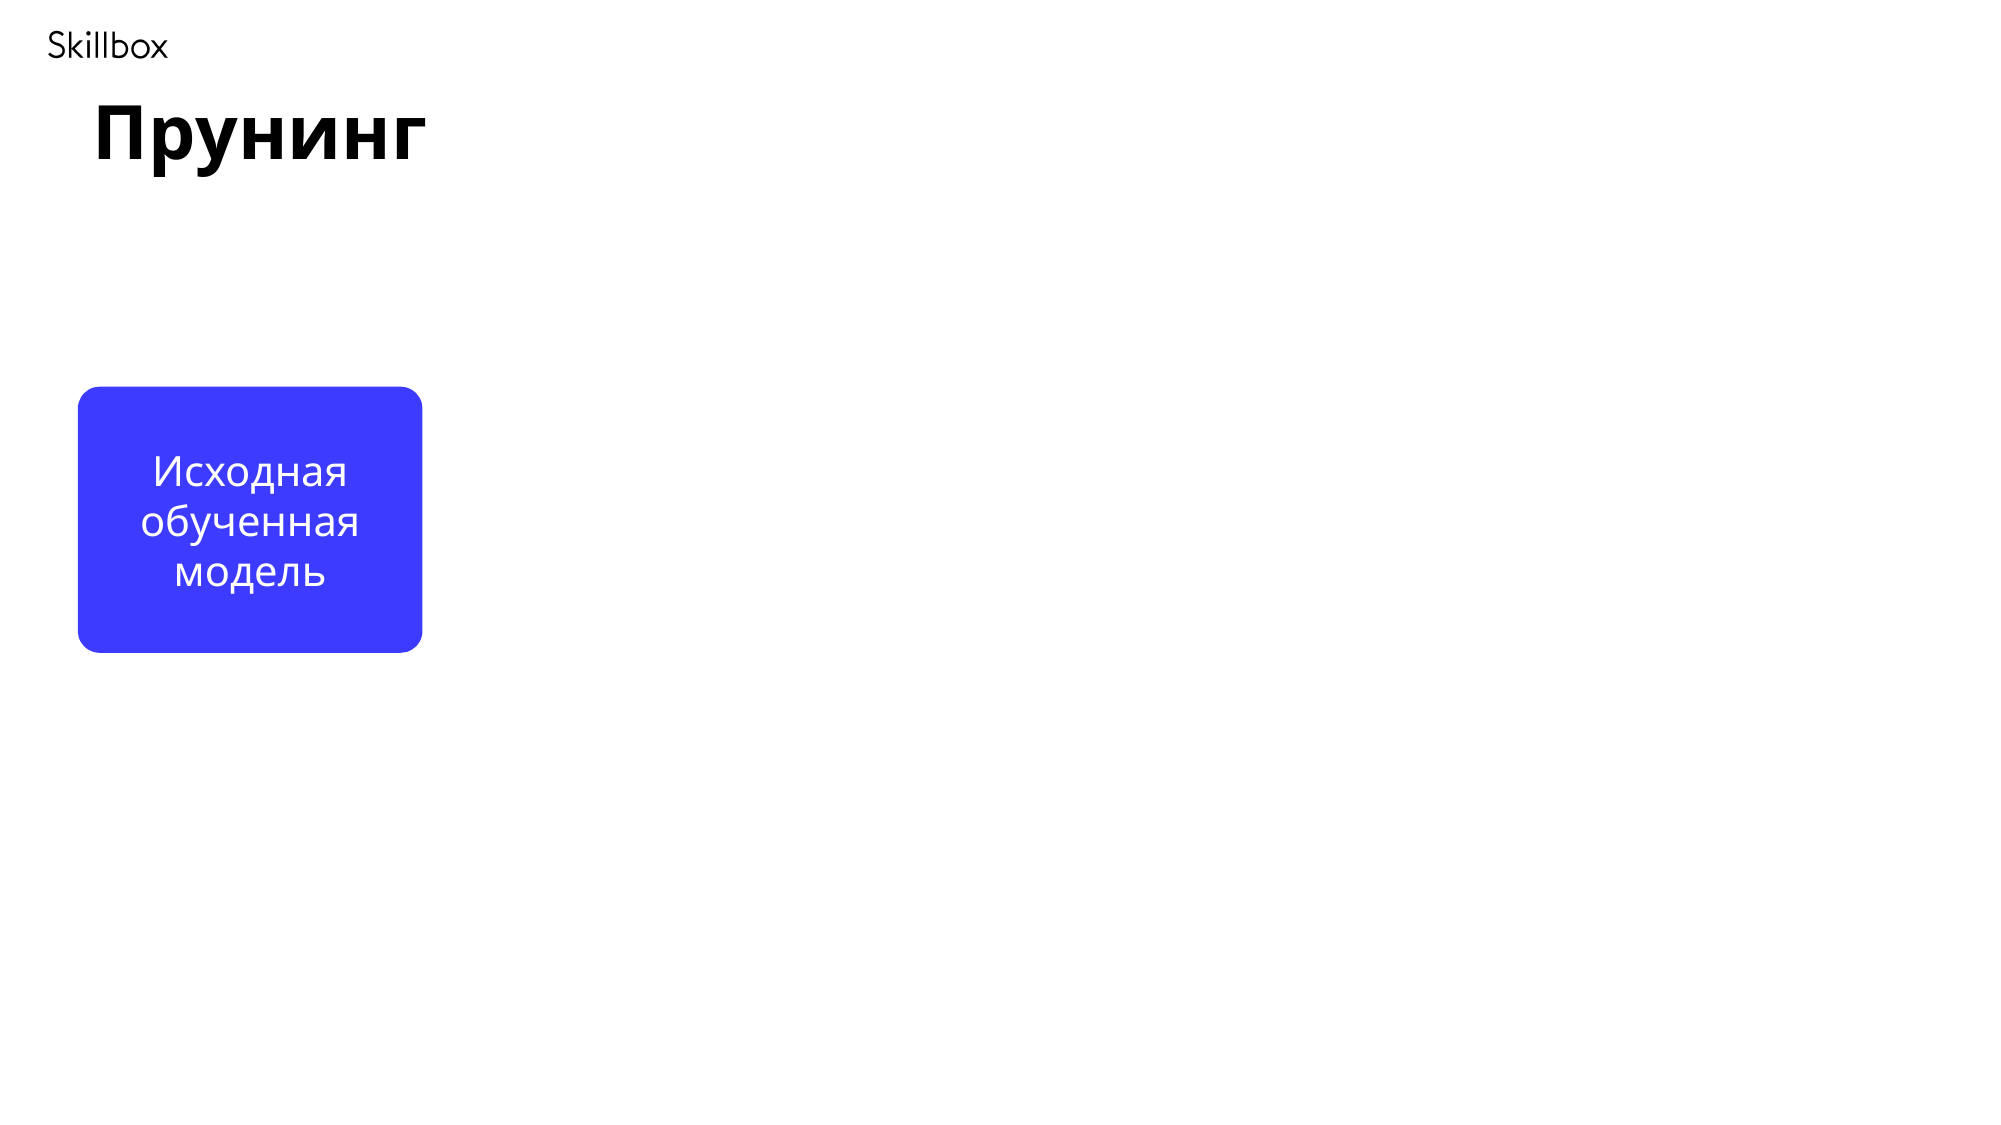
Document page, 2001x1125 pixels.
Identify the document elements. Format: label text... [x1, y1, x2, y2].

picture [48, 30, 168, 59]
text_box Прунинг [77, 81, 1982, 190]
text_box Исходная обученная модель [75, 384, 425, 655]
